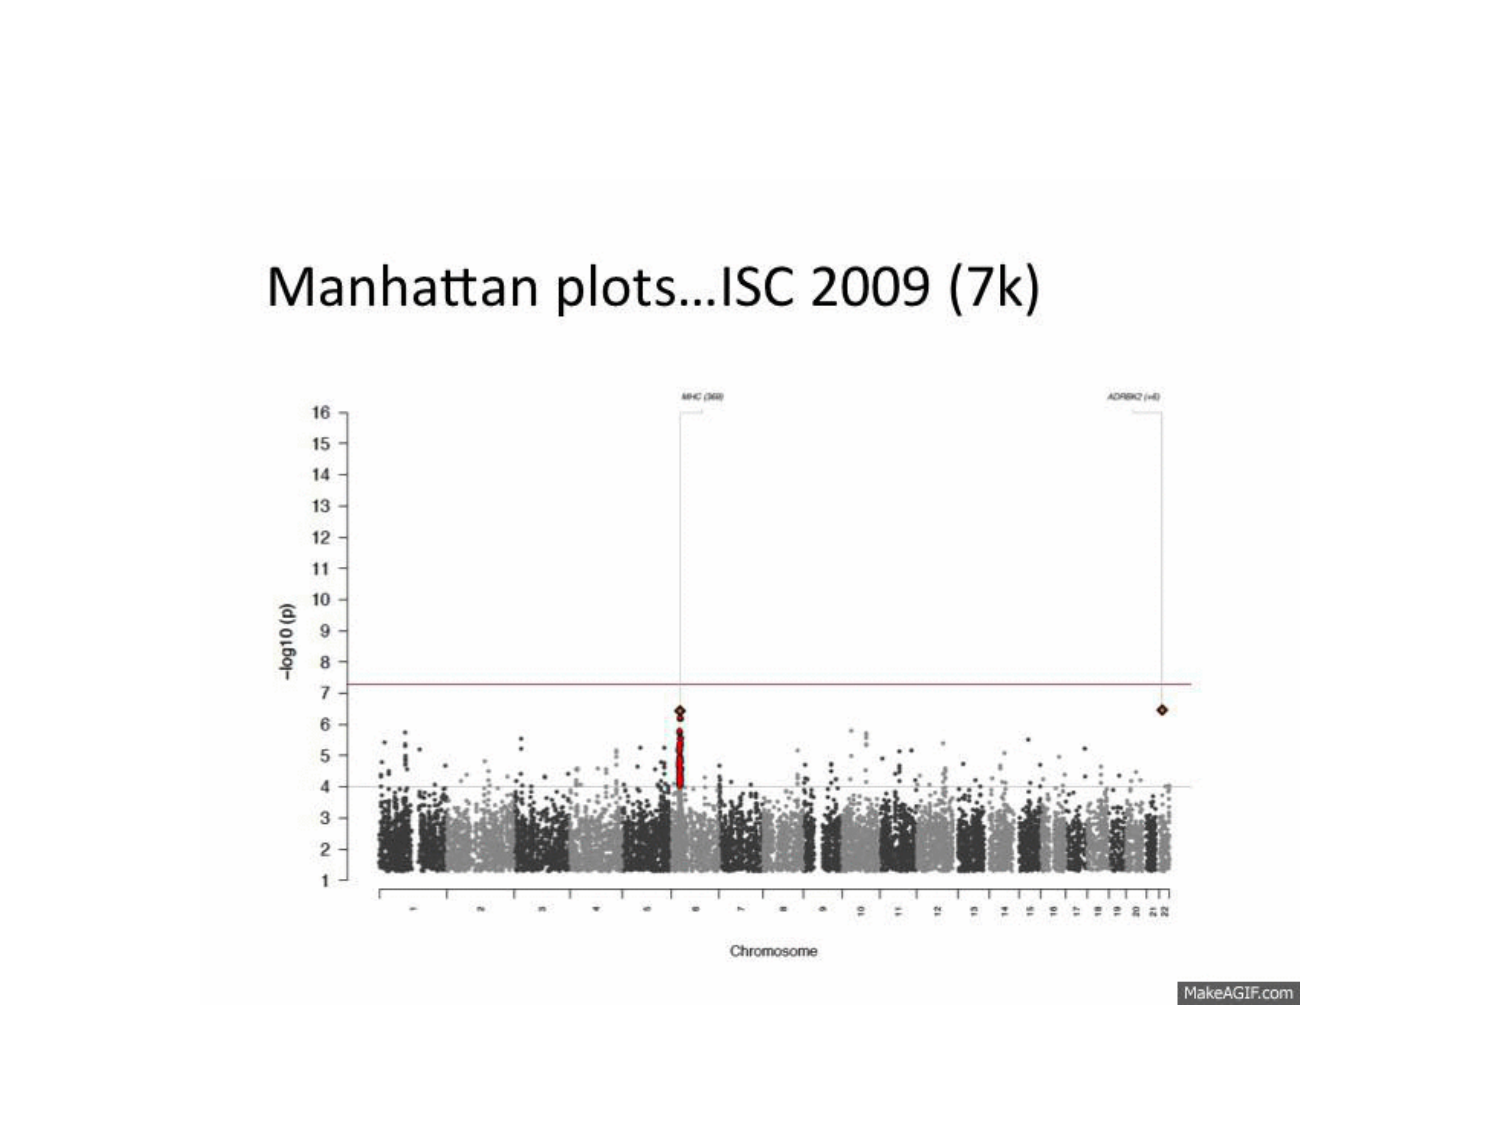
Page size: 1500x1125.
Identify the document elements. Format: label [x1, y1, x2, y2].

list [0, 179, 1500, 1006]
